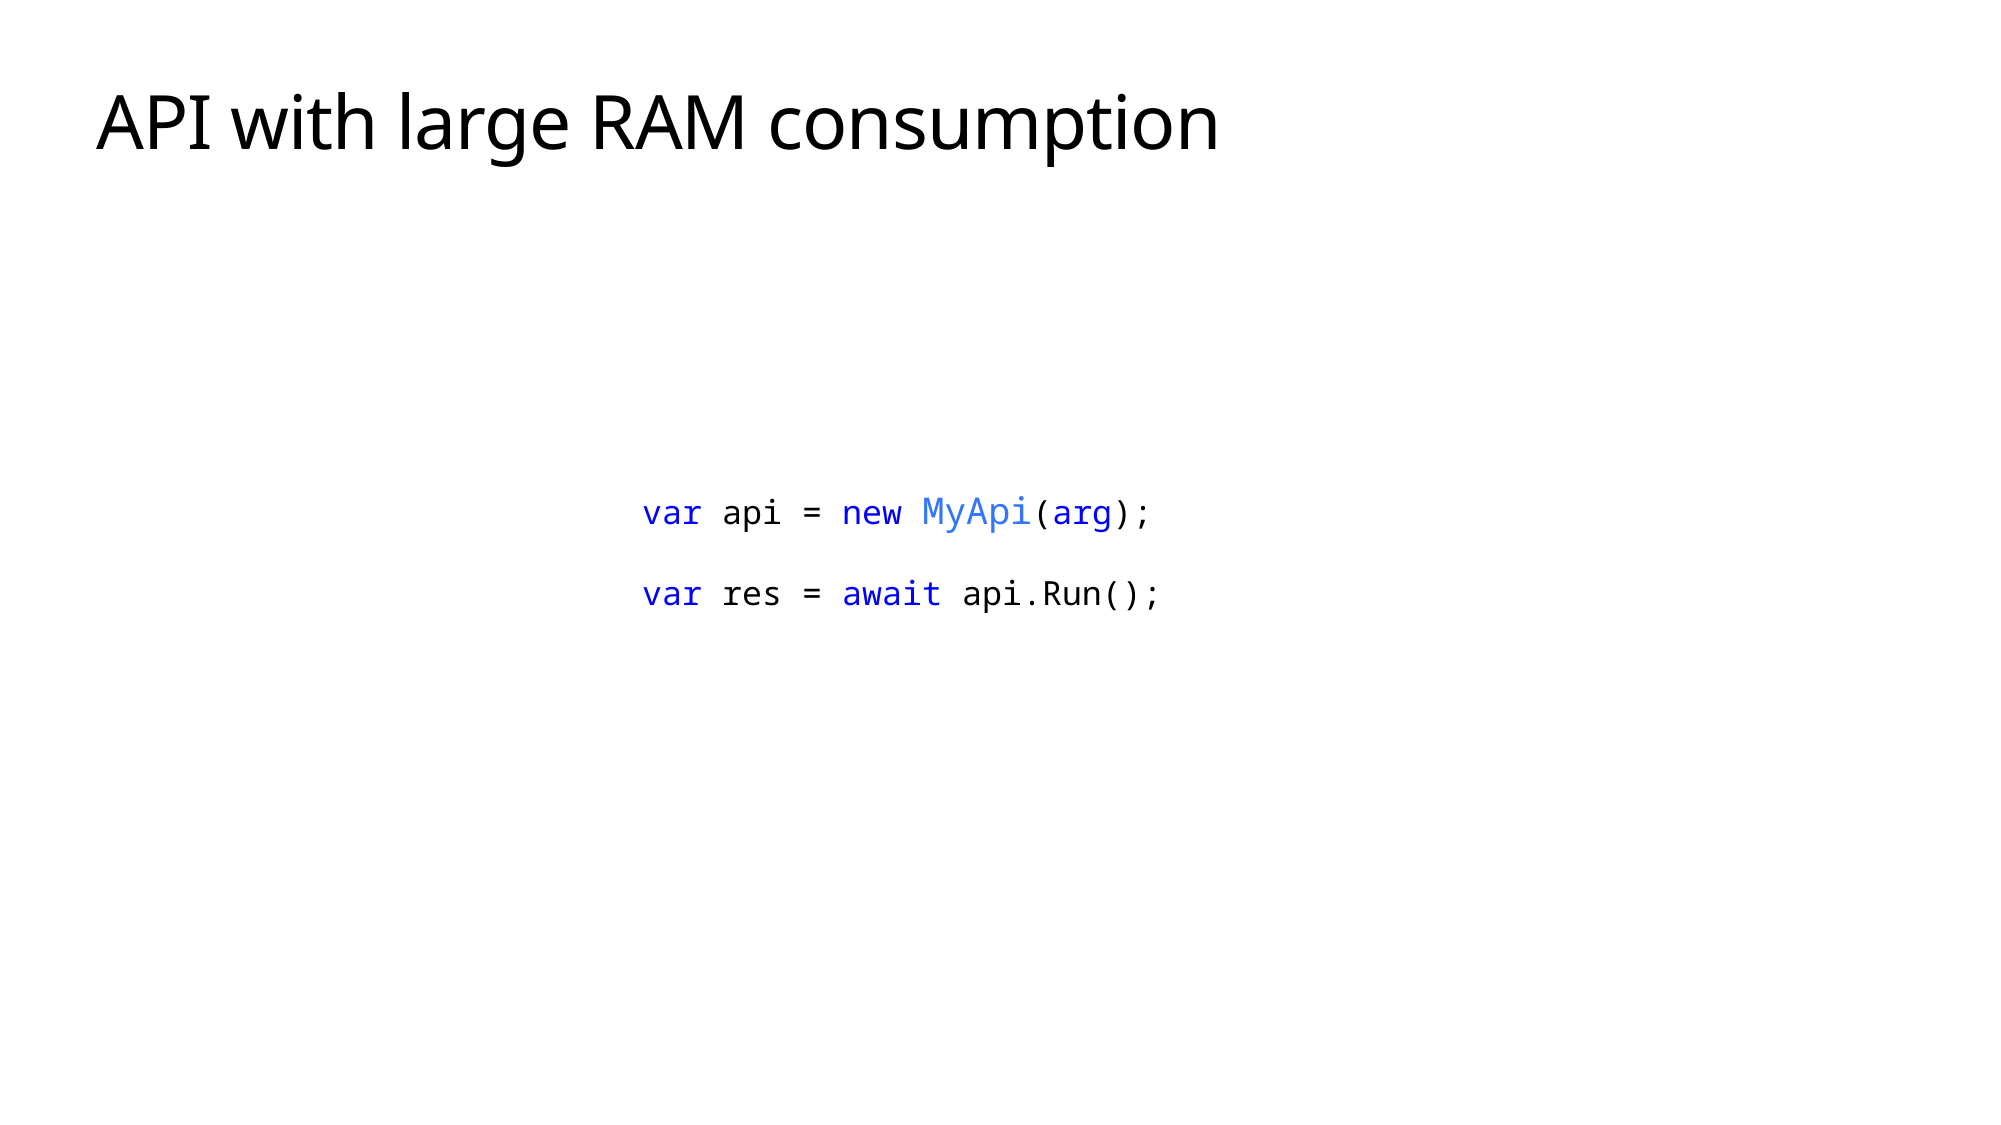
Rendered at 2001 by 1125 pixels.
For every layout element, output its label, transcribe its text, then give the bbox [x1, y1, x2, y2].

text_box var api = new MyApi(arg); var res = await api.Run(); [627, 480, 1628, 619]
title API with large RAM consumption [96, 75, 1904, 166]
